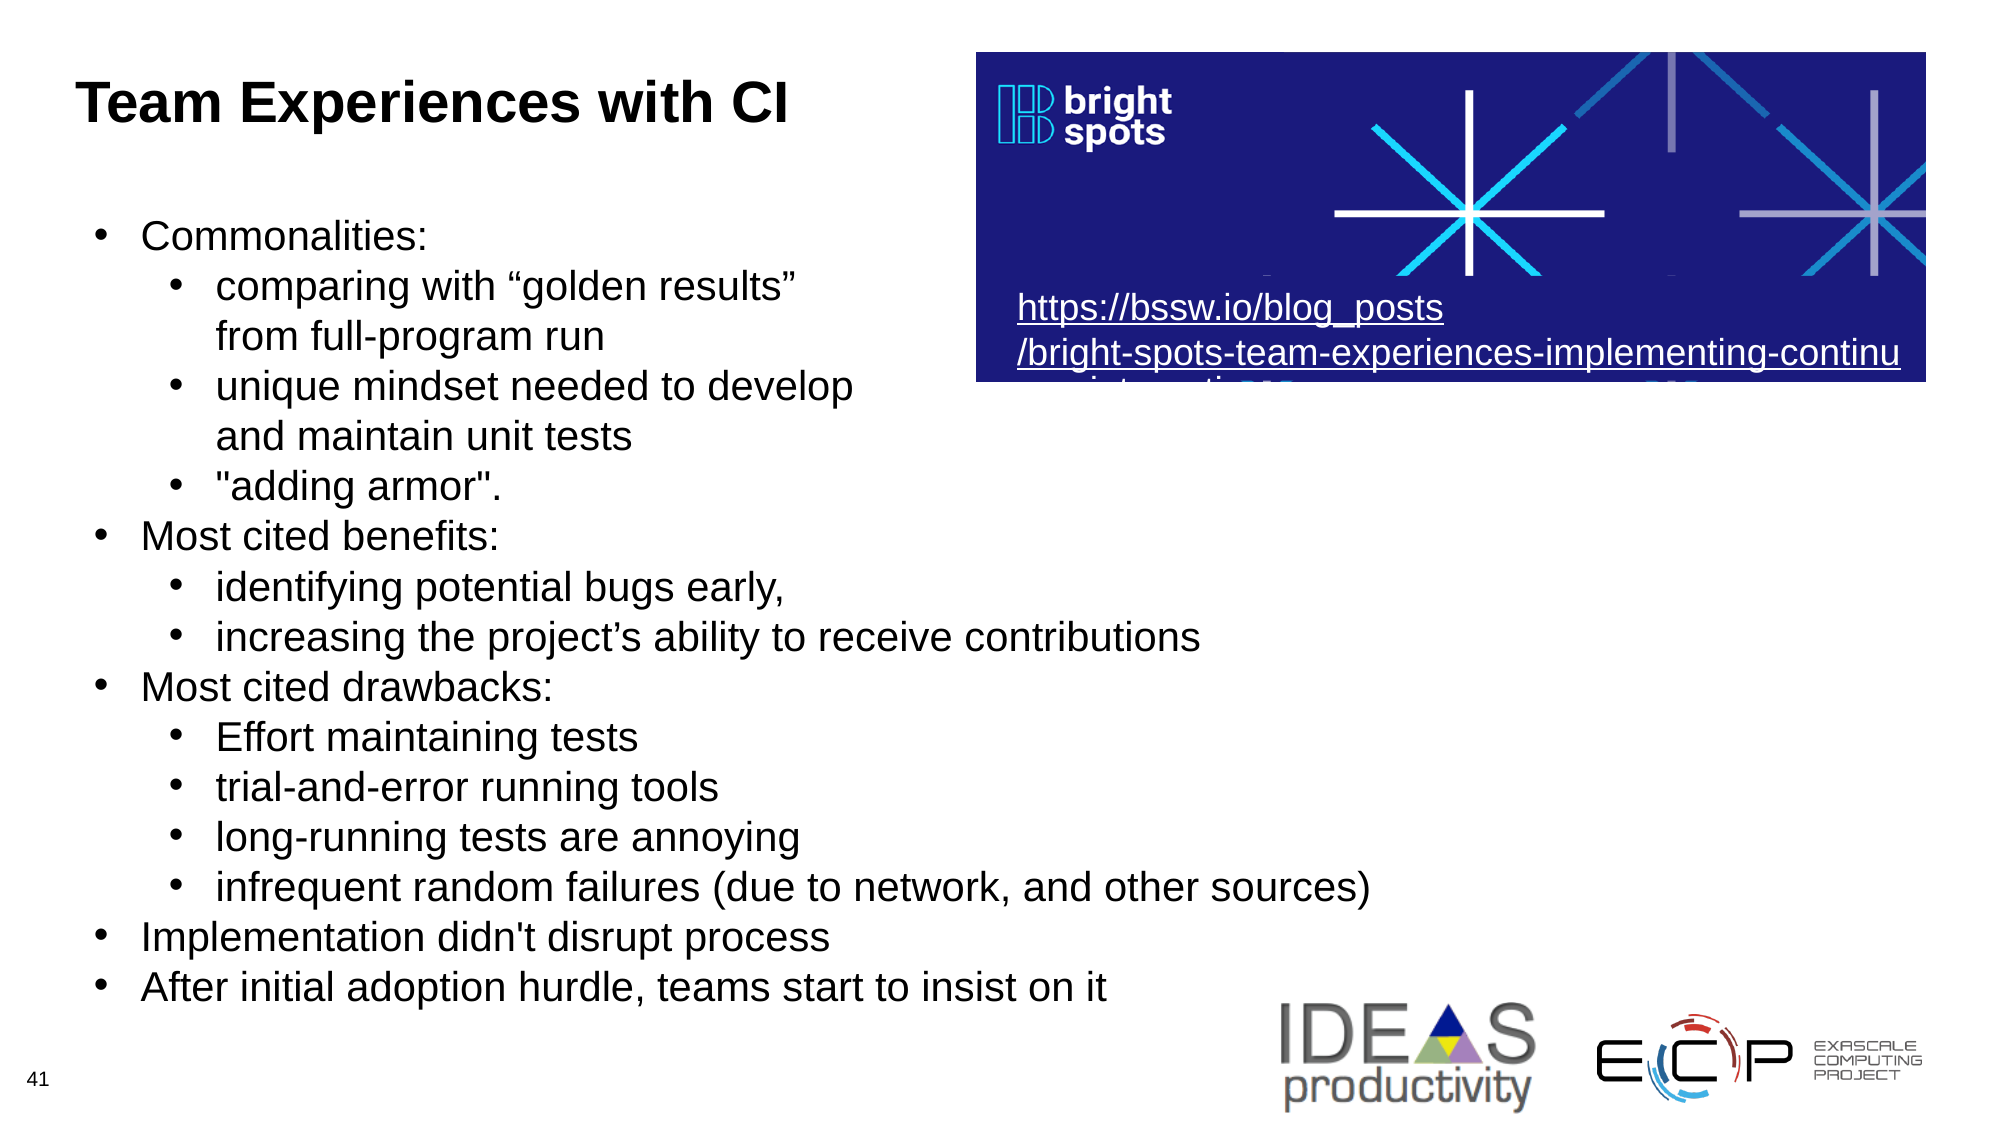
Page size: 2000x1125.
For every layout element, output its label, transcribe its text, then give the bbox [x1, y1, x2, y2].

picture [976, 52, 1927, 383]
picture [1597, 1014, 1922, 1103]
text_box Commonalities: comparing with “golden results” from full-program run unique mindset needed to develop and maintain unit tests "adding armor". Most cited benefits: identifying potential bugs early, increasing the project’s ability to receive contributions Most cited drawbacks: Effort maintaining tests trial-and-error running tools long-running tests are annoying infrequent random failures (due to network, and other sources) Implementation didn't disrupt process After initial adoption hurdle, teams start to insist on it [78, 201, 1415, 1017]
title Team Experiences with CI [59, 67, 971, 218]
picture [1280, 1002, 1537, 1114]
